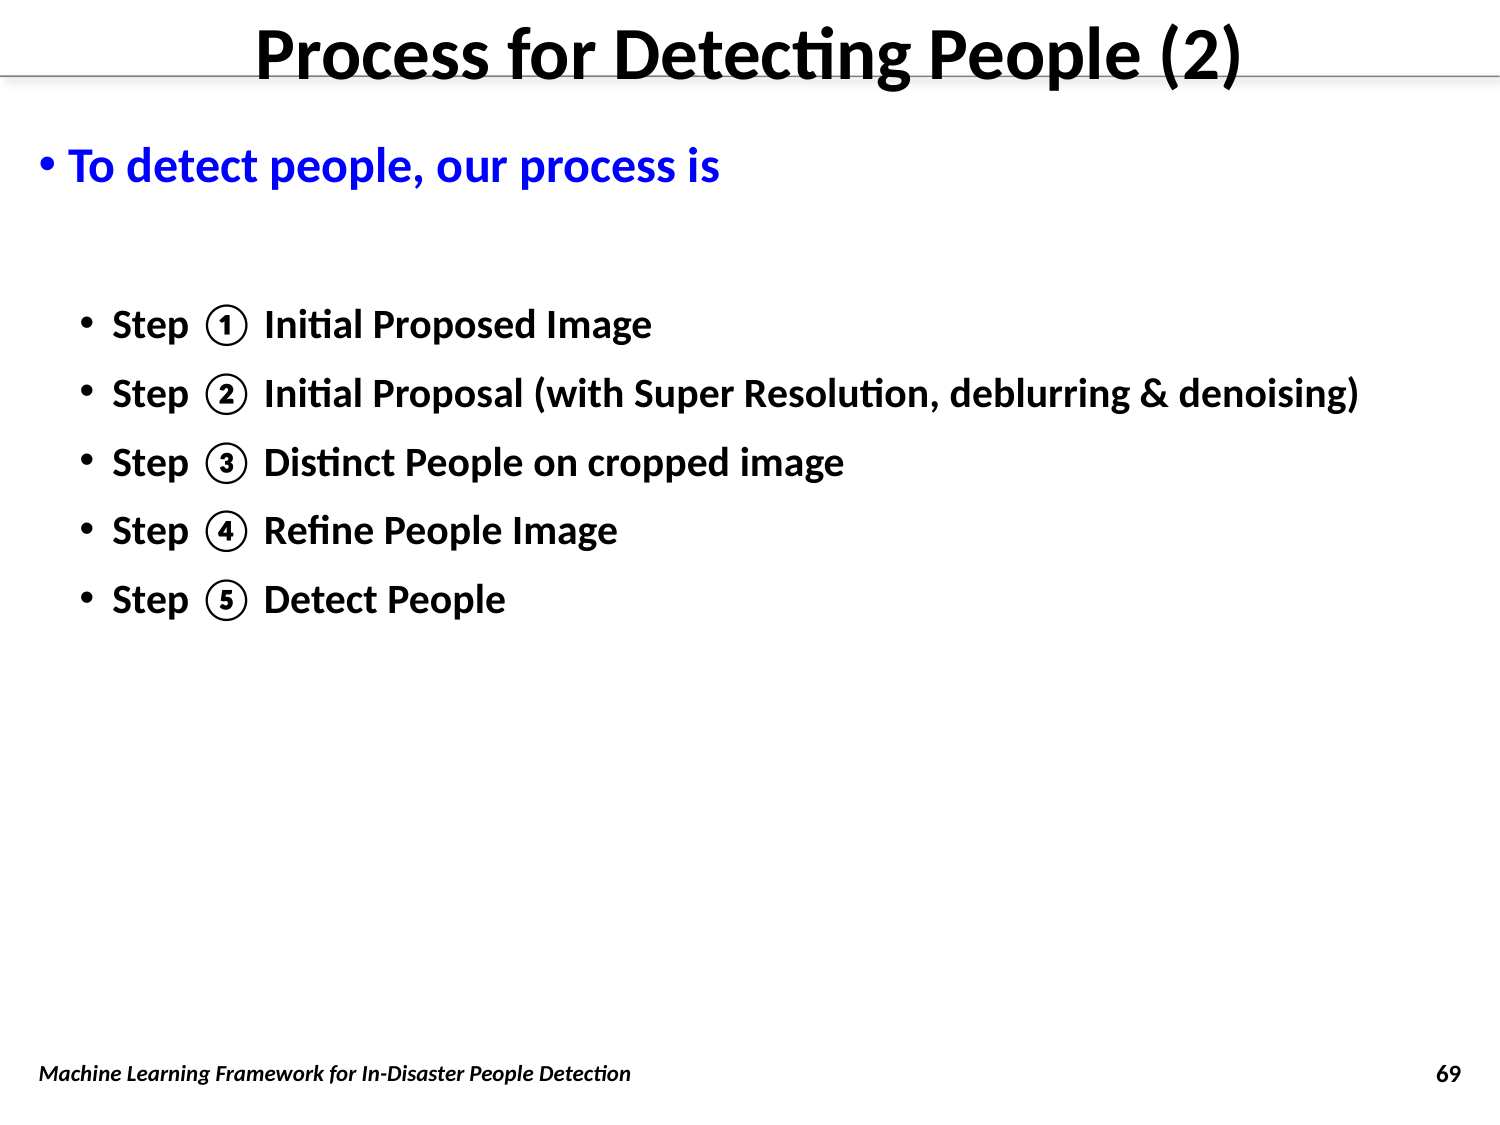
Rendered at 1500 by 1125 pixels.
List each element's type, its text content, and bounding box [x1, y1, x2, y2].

list To detect people, our process is Step ① Initial Proposed Image Step ② Initial Proposal (with Super Resolution, deblurring & denoising) Step ③ Distinct People on cropped image Step ④ Refine People Image Step ⑤ Detect People [23, 125, 1477, 1032]
footer Machine Learning Framework for In-Disaster People Detection [23, 1042, 1353, 1103]
slide_number 69 [1353, 1042, 1477, 1103]
title Process for Detecting People (2) [23, 8, 1477, 92]
